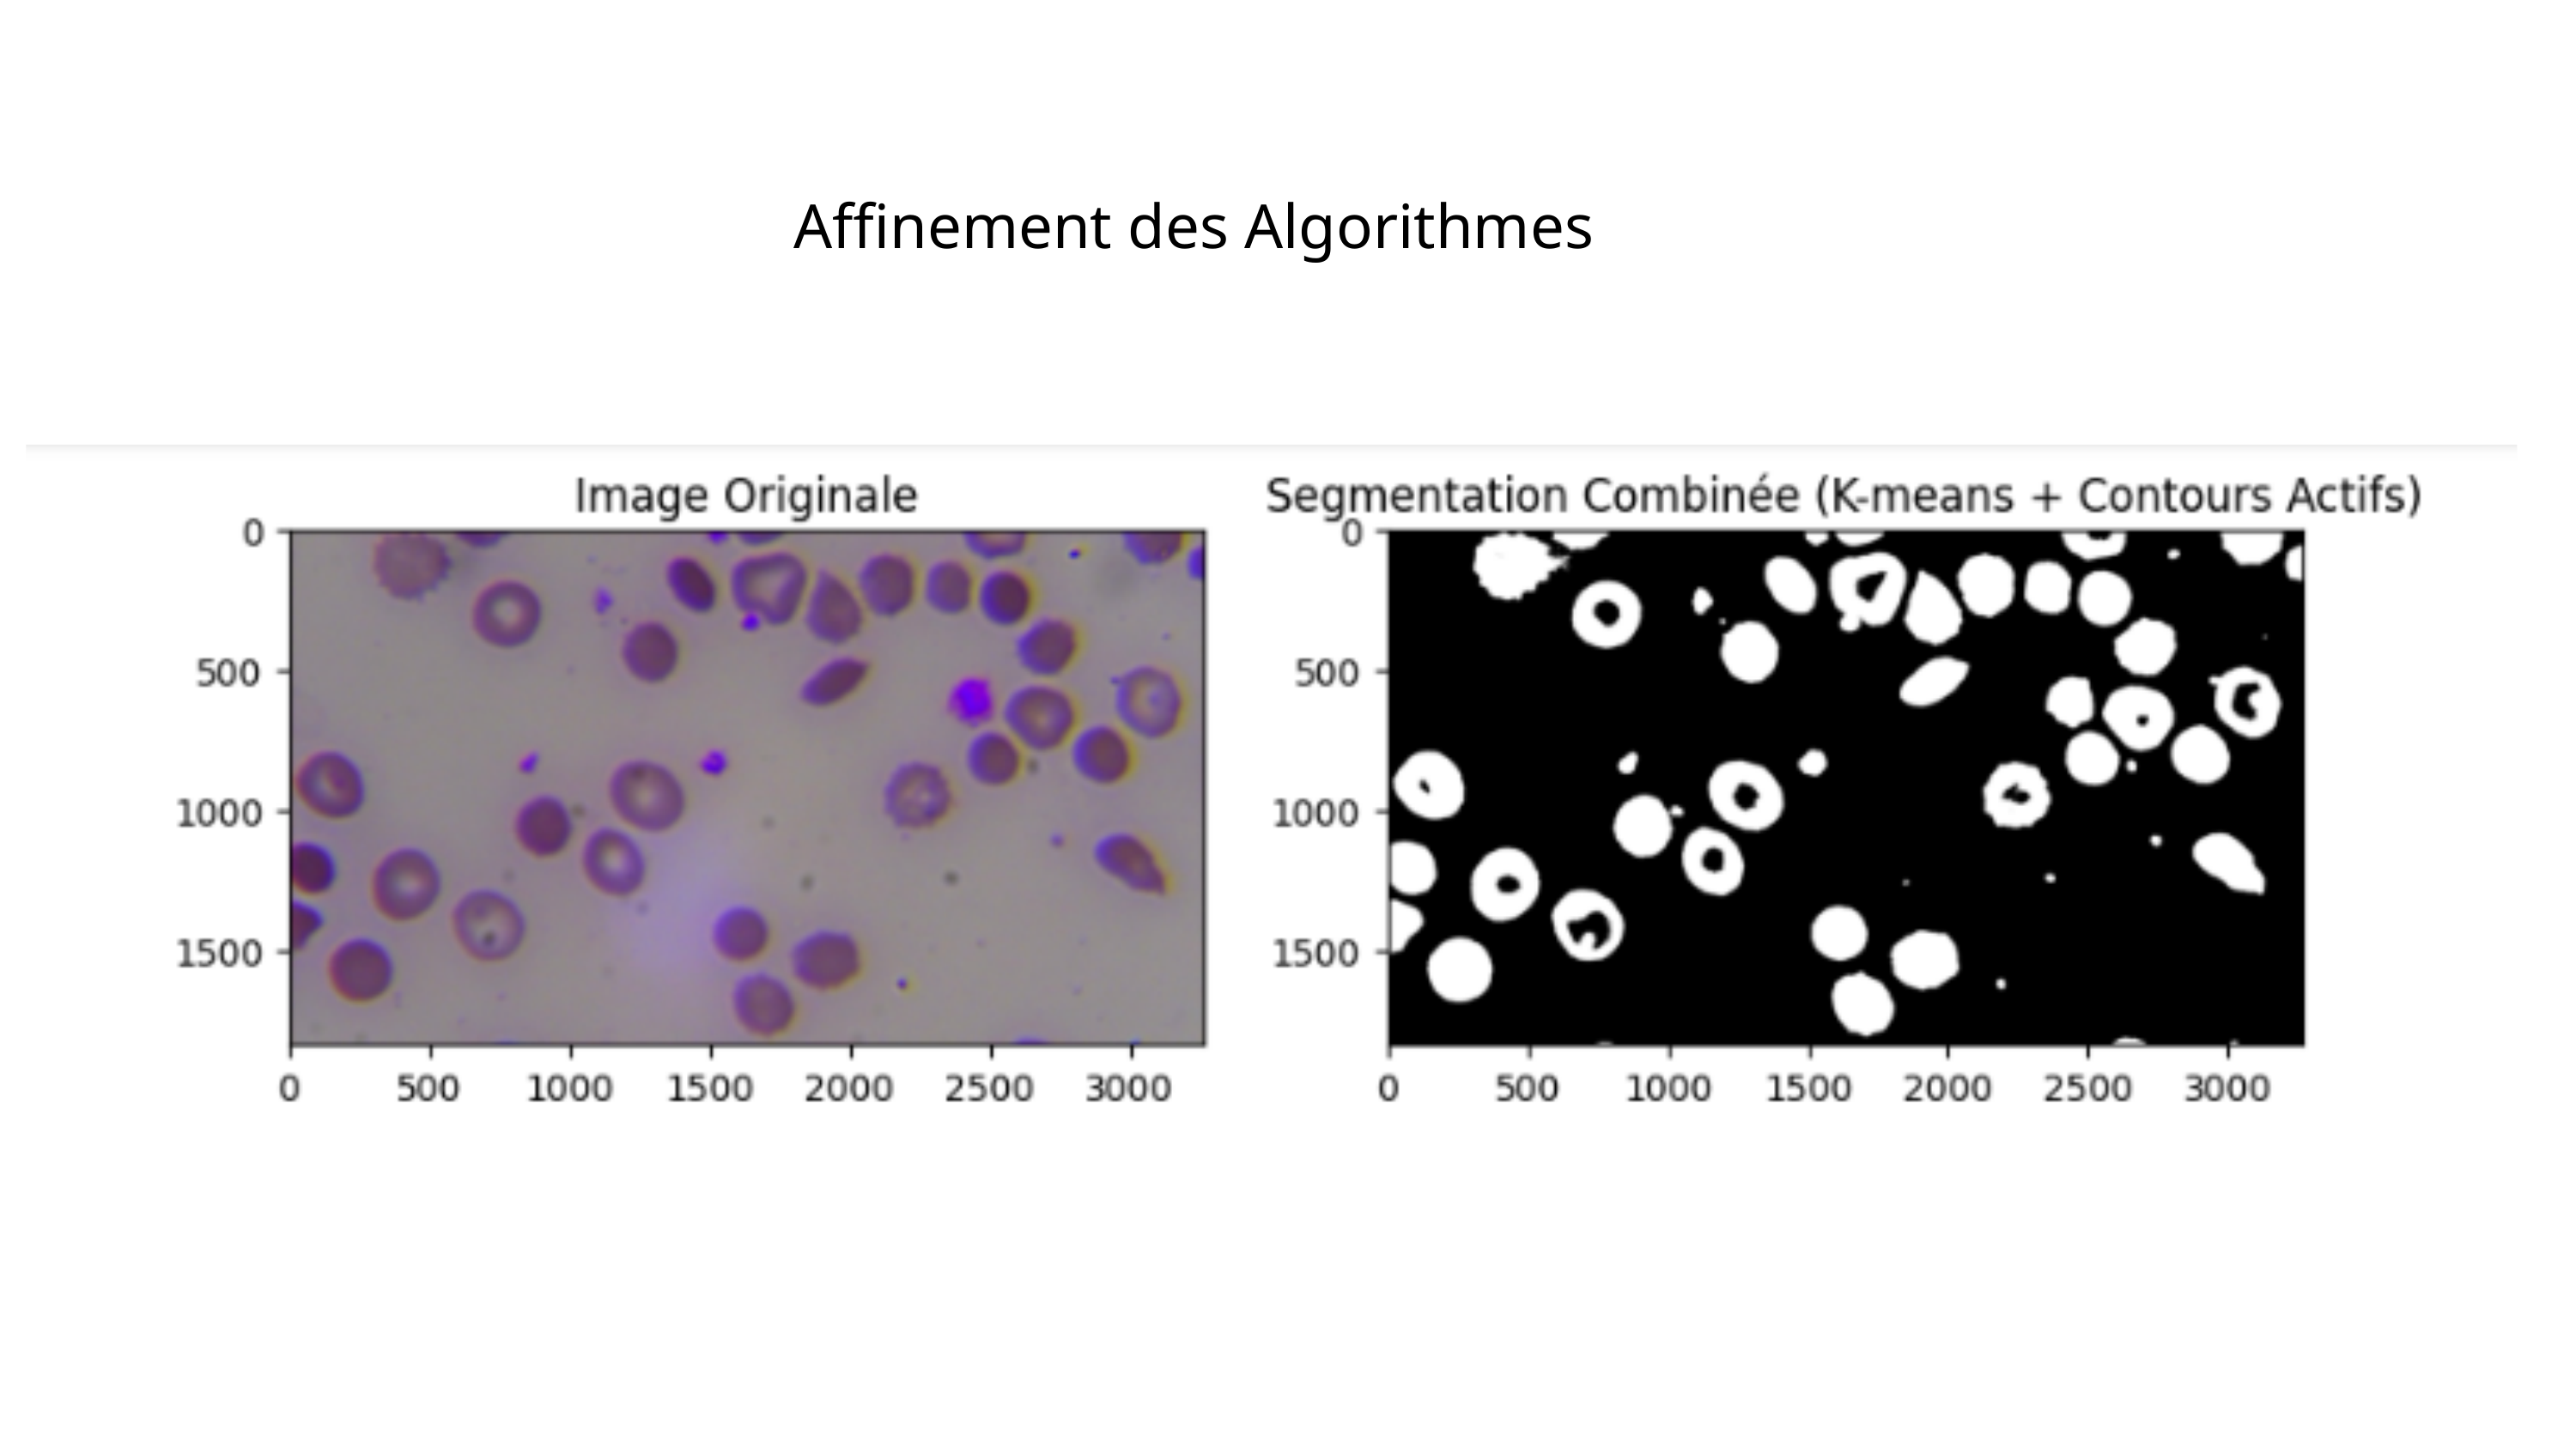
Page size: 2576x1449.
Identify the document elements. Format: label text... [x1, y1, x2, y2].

text_box [26, 445, 2518, 1177]
text_box Affinement des Algorithmes [767, 175, 1620, 261]
